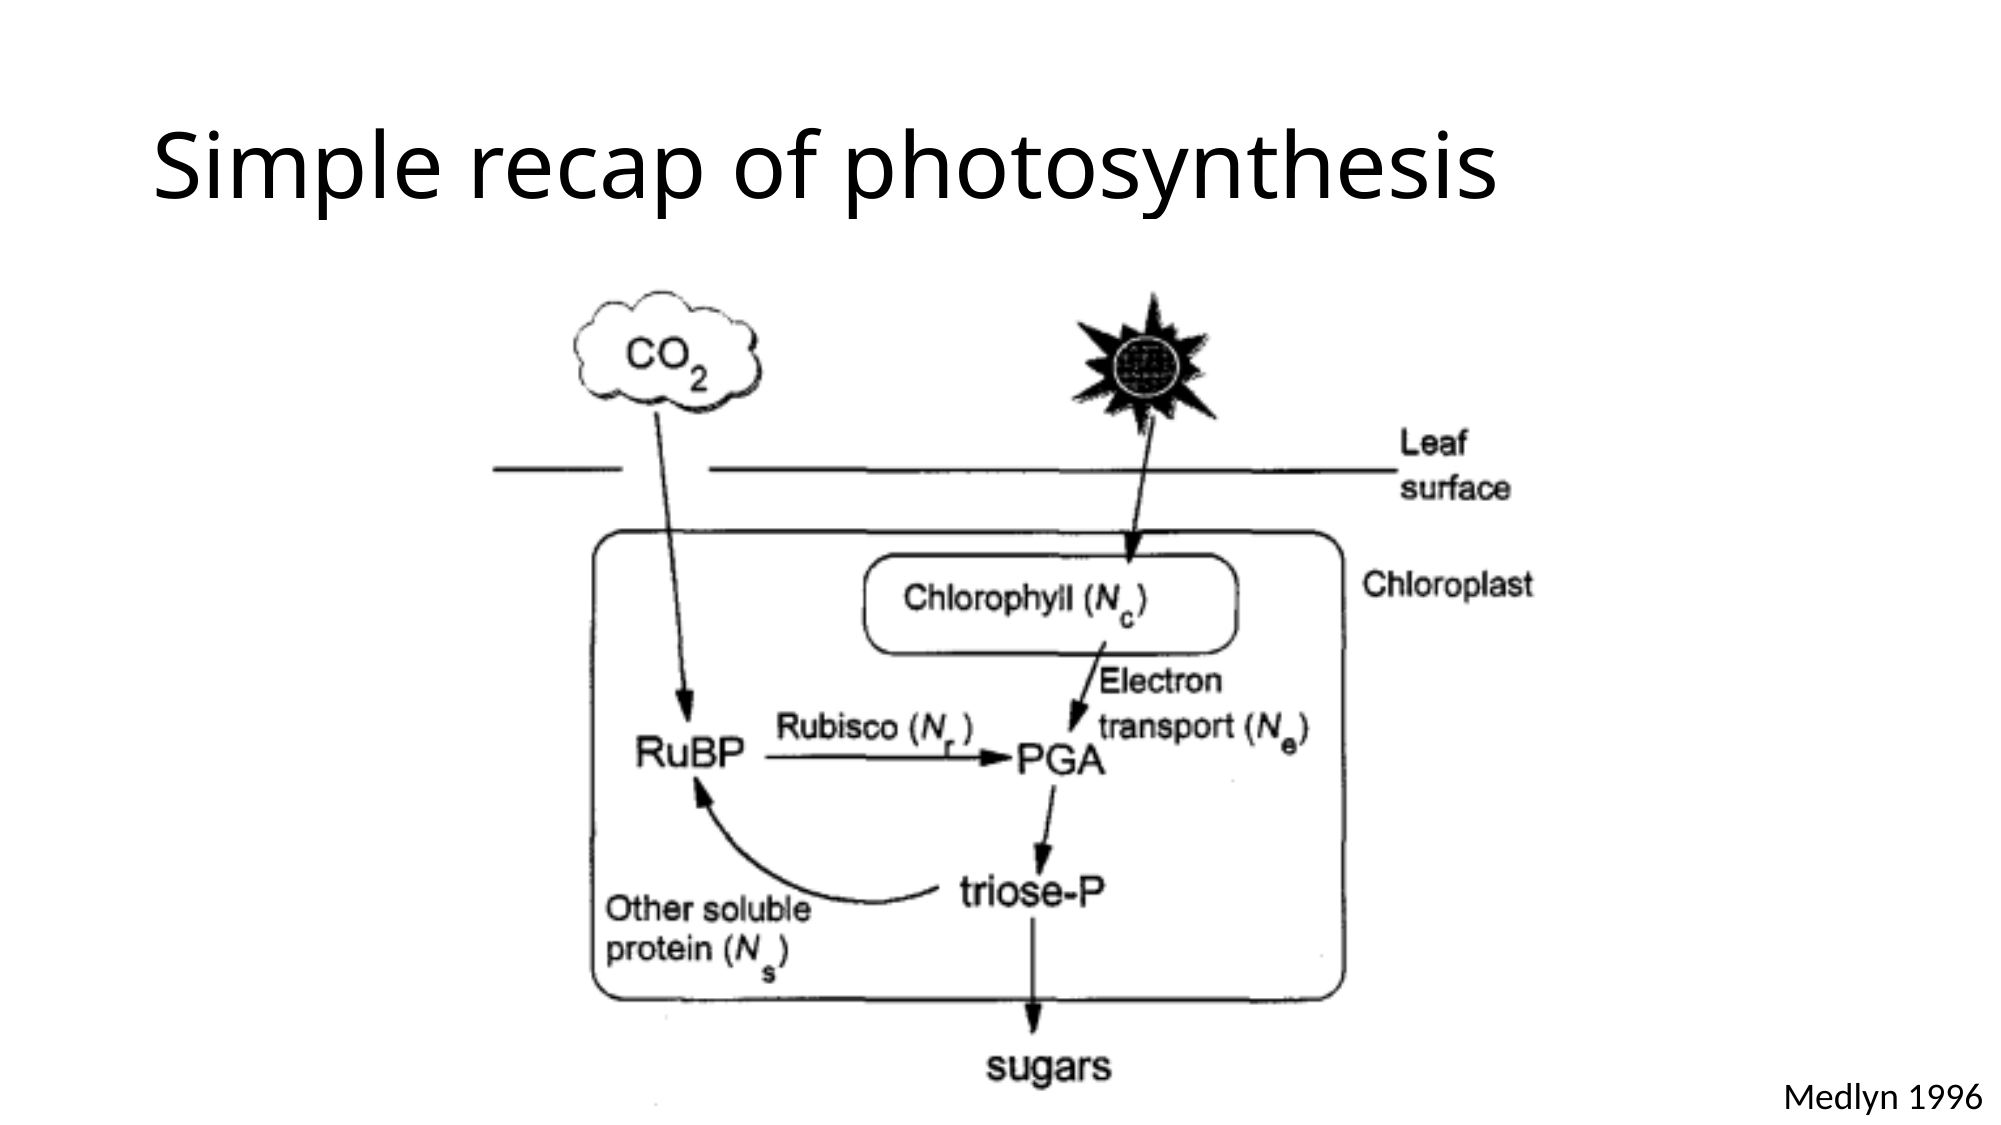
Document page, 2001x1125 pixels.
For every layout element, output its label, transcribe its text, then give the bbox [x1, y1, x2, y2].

text_box Medlyn 1996 [1768, 1064, 1999, 1125]
picture [436, 219, 1564, 1125]
title Simple recap of photosynthesis [137, 59, 1863, 278]
